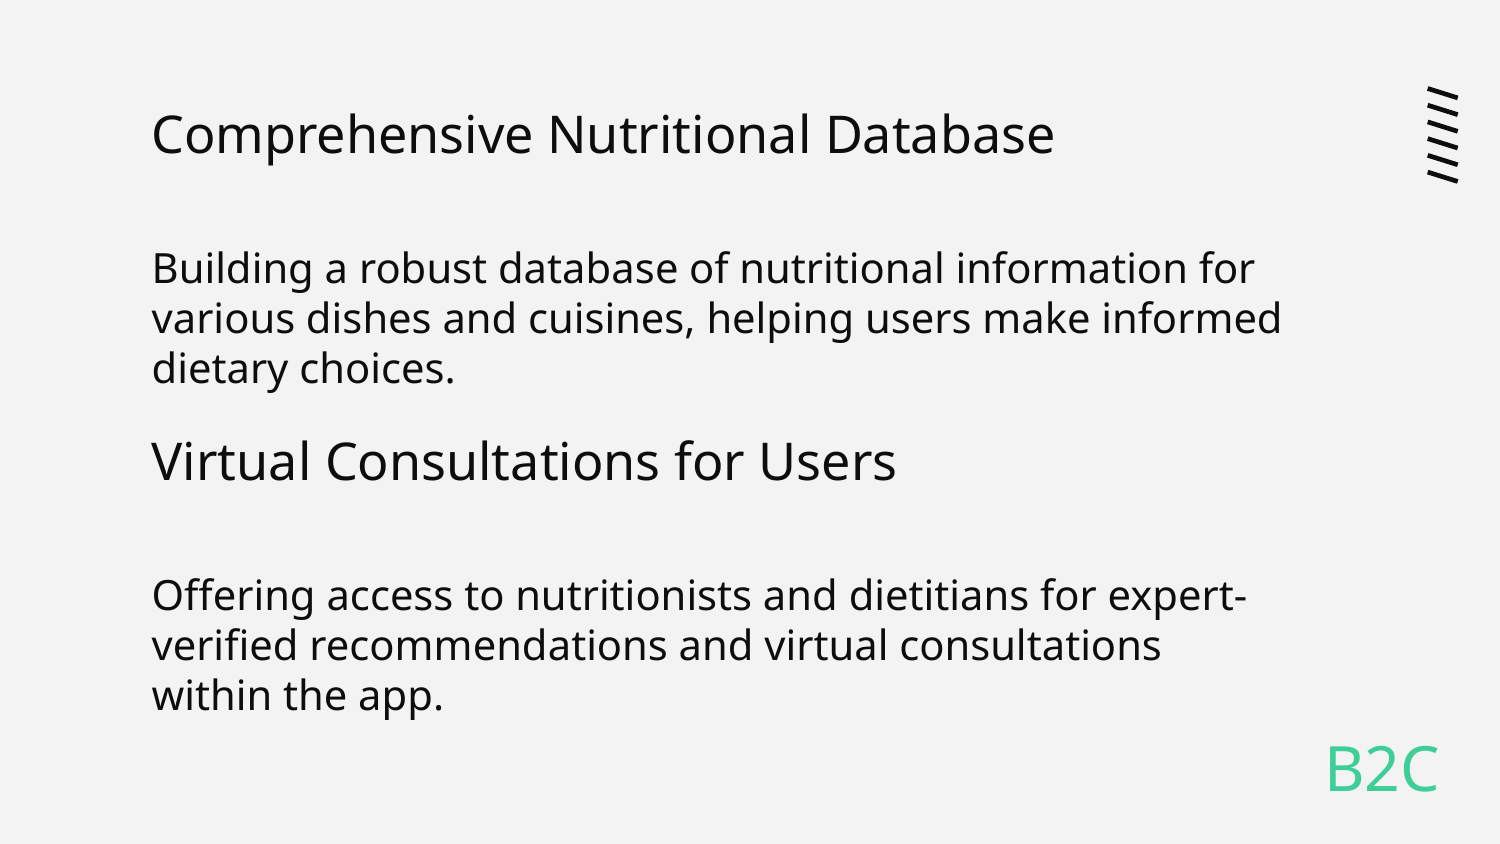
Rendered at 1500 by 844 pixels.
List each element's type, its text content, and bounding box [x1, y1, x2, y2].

text_box Virtual Consultations for Users [136, 413, 1092, 497]
text_box Offering access to nutritionists and dietitians for expert-verified recommendations and virtual consultations within the app. [136, 553, 1302, 782]
text_box B2C [1301, 714, 1463, 823]
title Comprehensive Nutritional Database [136, 86, 1092, 170]
text_box Building a robust database of nutritional information for various dishes and cuisines, helping users make informed dietary choices. [136, 226, 1302, 455]
